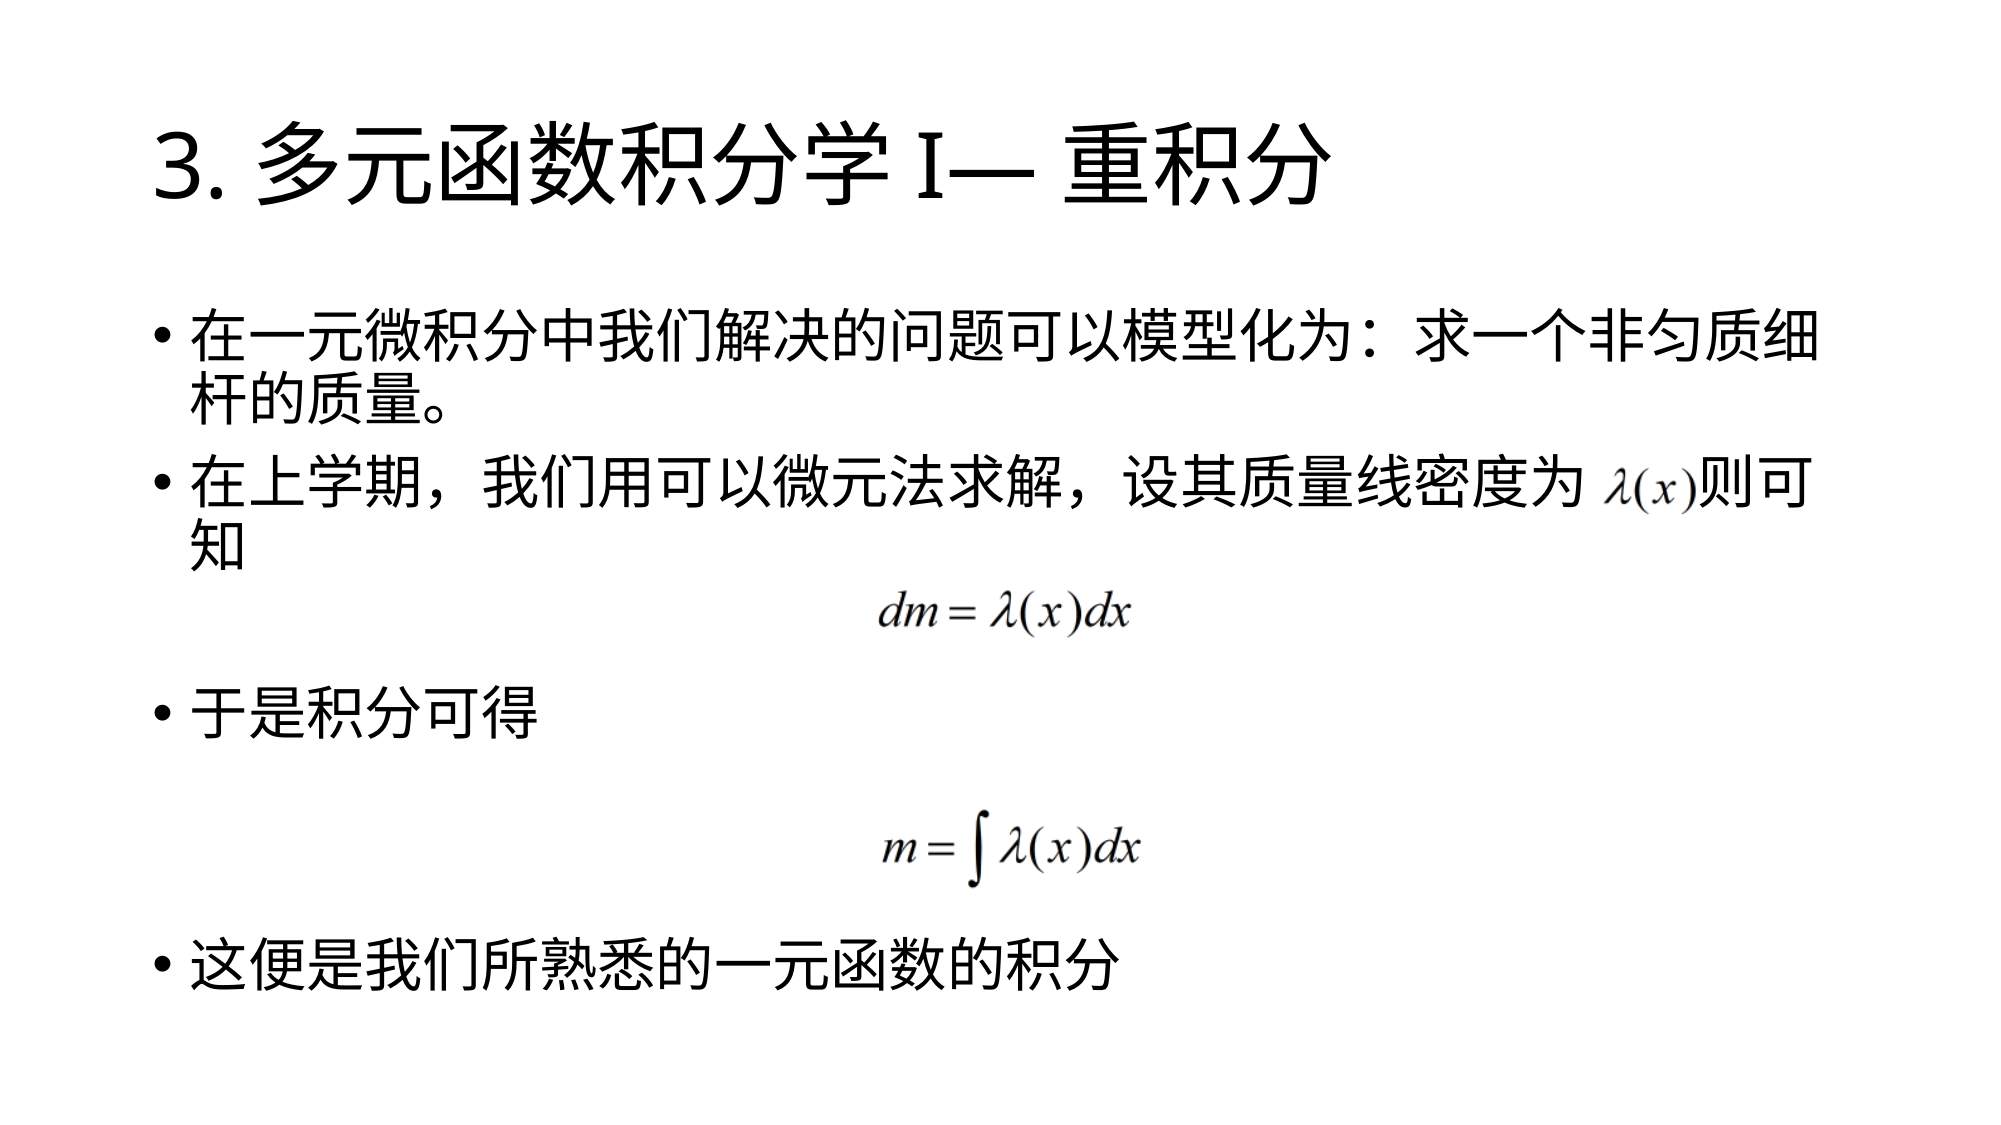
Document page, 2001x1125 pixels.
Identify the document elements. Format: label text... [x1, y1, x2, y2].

title 3.多元函数积分学I—重积分 [137, 59, 1863, 278]
list 在一元微积分中我们解决的问题可以模型化为：求一个非匀质细杆的质量。 在上学期，我们用可以微元法求解，设其质量线密度为 ，则可知 于是积分可得 这便是我们所熟悉的一元函数的积分 [137, 299, 1863, 1014]
picture [878, 797, 1147, 900]
picture [1600, 453, 1697, 518]
picture [878, 584, 1134, 640]
